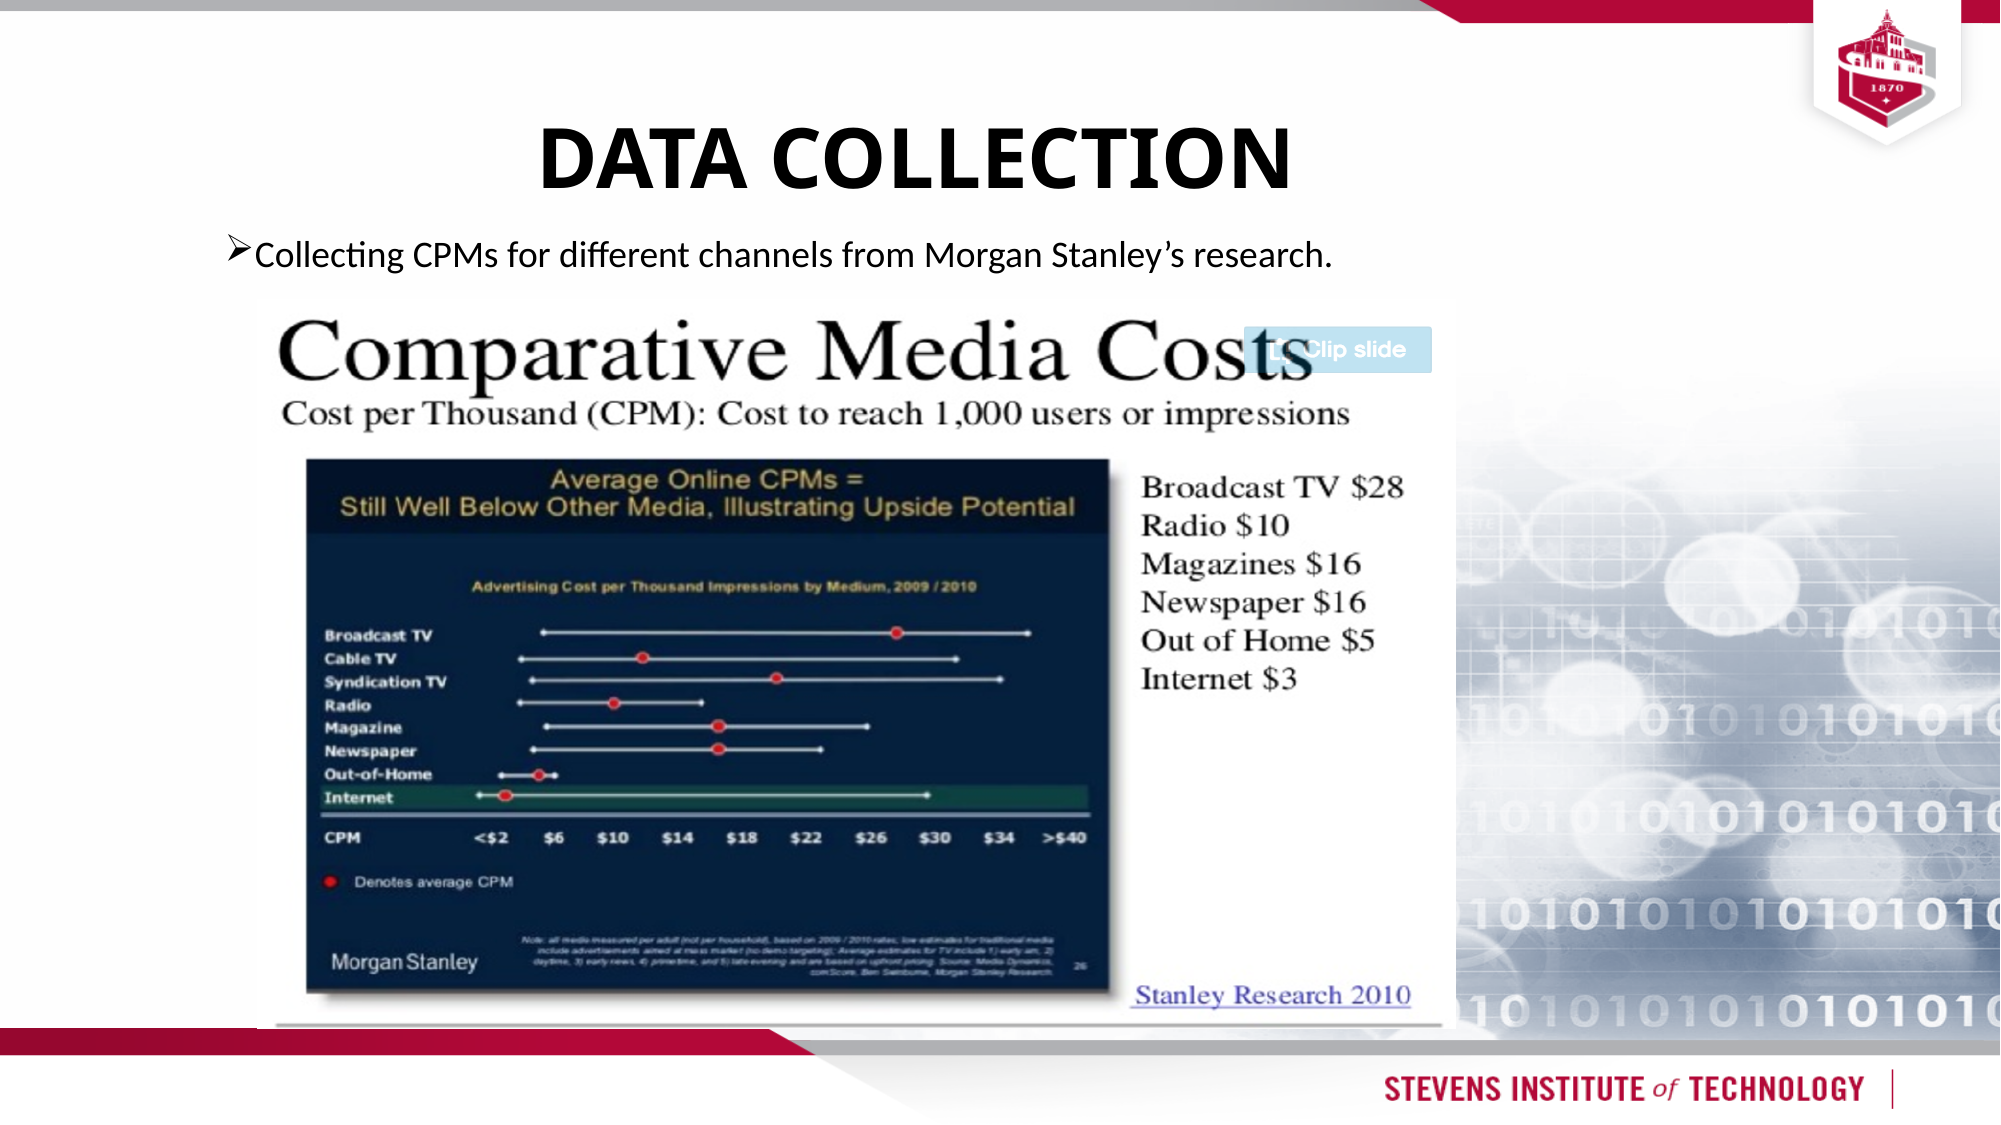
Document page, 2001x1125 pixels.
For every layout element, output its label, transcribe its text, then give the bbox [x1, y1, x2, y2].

picture [0, 0, 2000, 1125]
list Collecting CPMs for different channels from Morgan Stanley’s research. [172, 215, 1408, 796]
title DATA COLLECTION [49, 90, 1783, 278]
